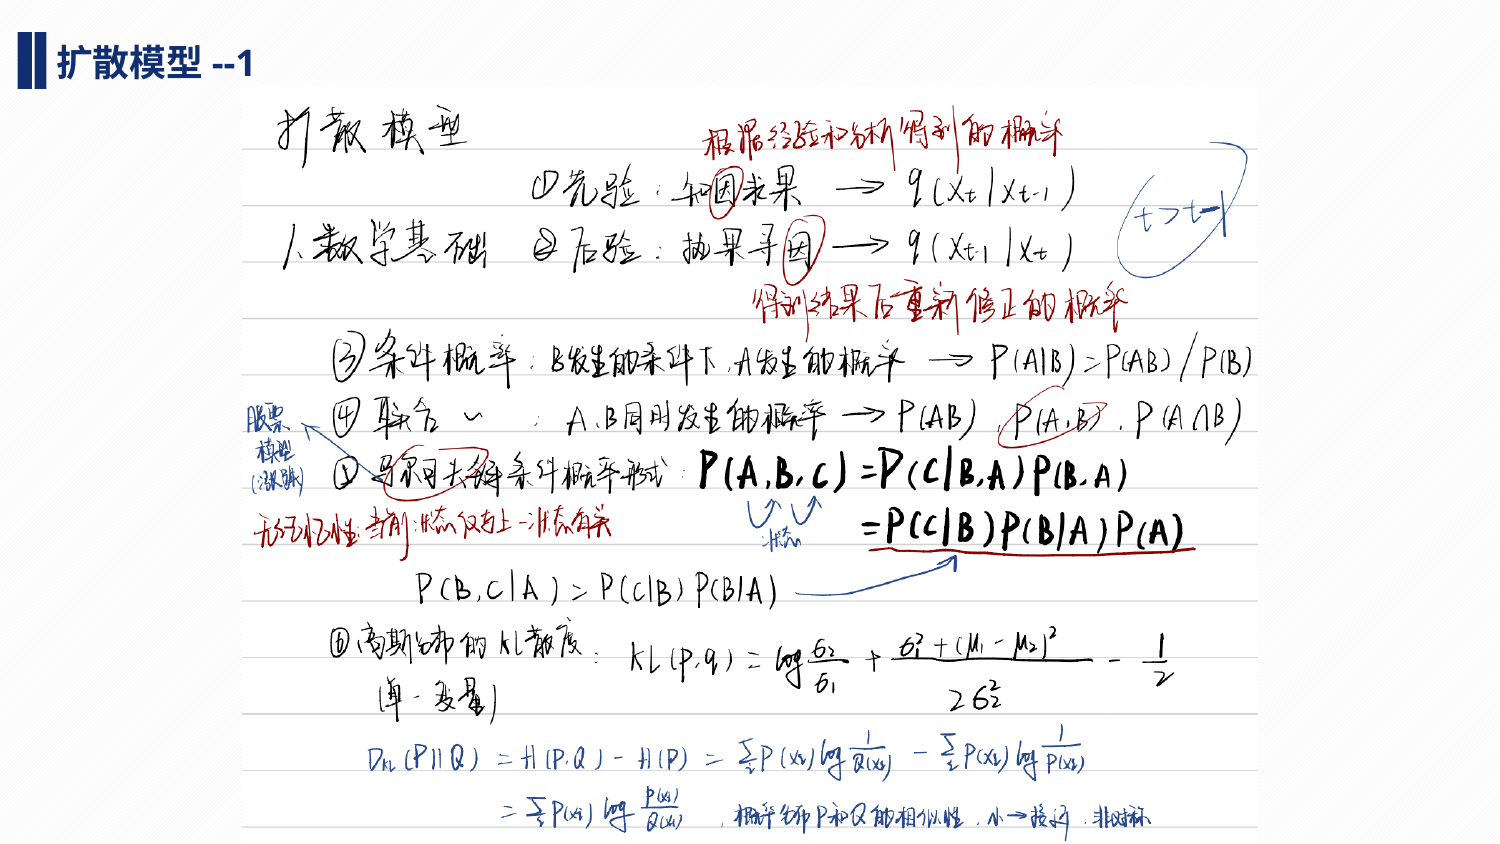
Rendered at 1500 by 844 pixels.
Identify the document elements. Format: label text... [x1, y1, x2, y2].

text_box [16, 30, 32, 91]
text_box [32, 30, 48, 91]
text_box 扩散模型--1 [48, 32, 845, 91]
picture [241, 85, 1259, 844]
